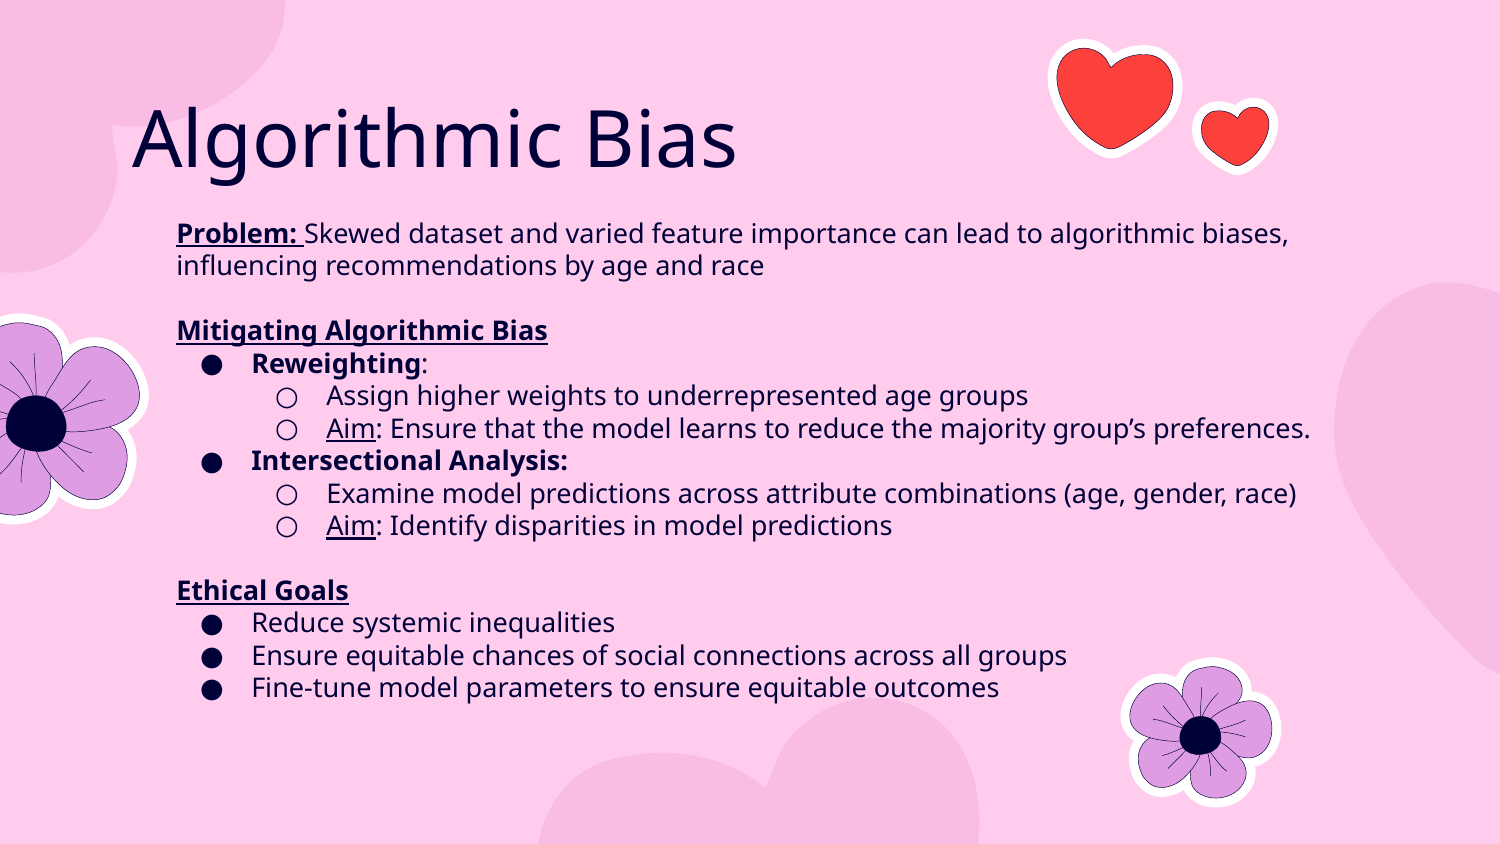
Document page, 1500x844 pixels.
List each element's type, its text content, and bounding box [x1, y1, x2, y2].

subtitle Problem: Skewed dataset and varied feature importance can lead to algorithmic biases, influencing recommendations by age and race Mitigating Algorithmic Bias Reweighting: Assign higher weights to underrepresented age groups Aim: Ensure that the model learns to reduce the majority group’s preferences. Intersectional Analysis: Examine model predictions across attribute combinations (age, gender, race) Aim: Identify disparities in model predictions Ethical Goals Reduce systemic inequalities Ensure equitable chances of social connections across all groups Fine-tune model parameters to ensure equitable outcomes [161, 201, 1358, 710]
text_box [1200, 106, 1273, 168]
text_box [1129, 666, 1273, 799]
title Algorithmic Bias [116, 72, 1383, 167]
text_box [1050, 47, 1174, 152]
